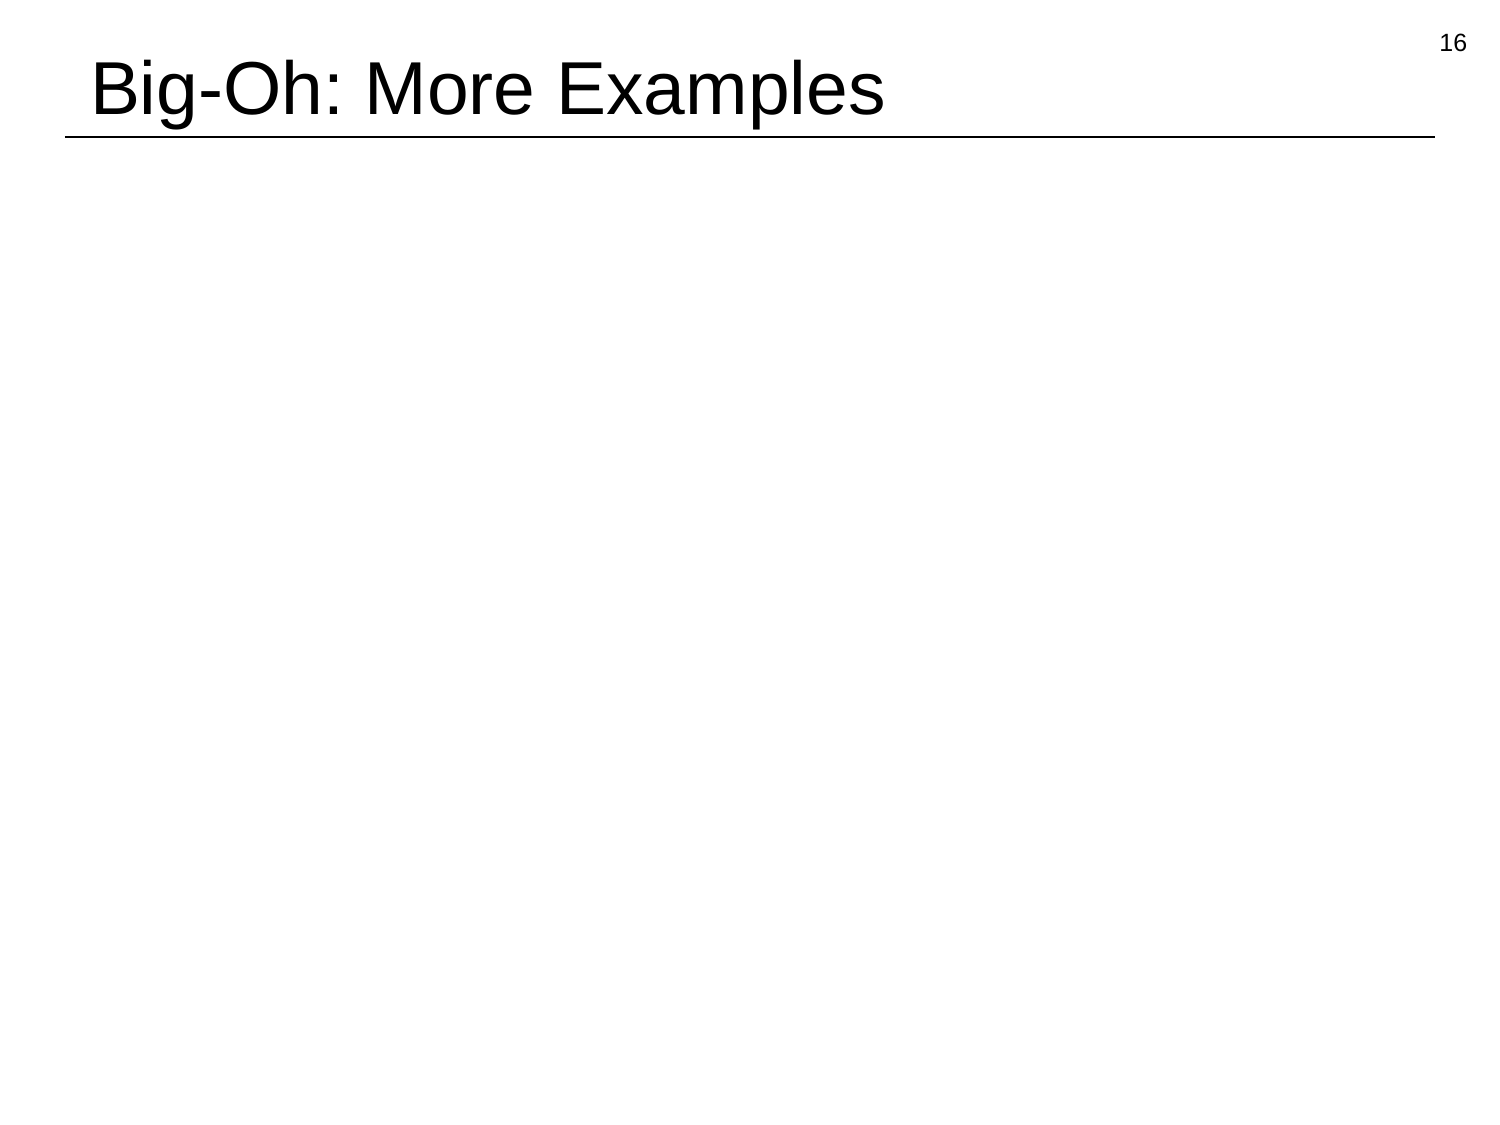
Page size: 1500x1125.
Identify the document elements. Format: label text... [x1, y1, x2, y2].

title Big-Oh: More Examples [75, 20, 1425, 138]
slide_number 16 [1131, 18, 1483, 62]
